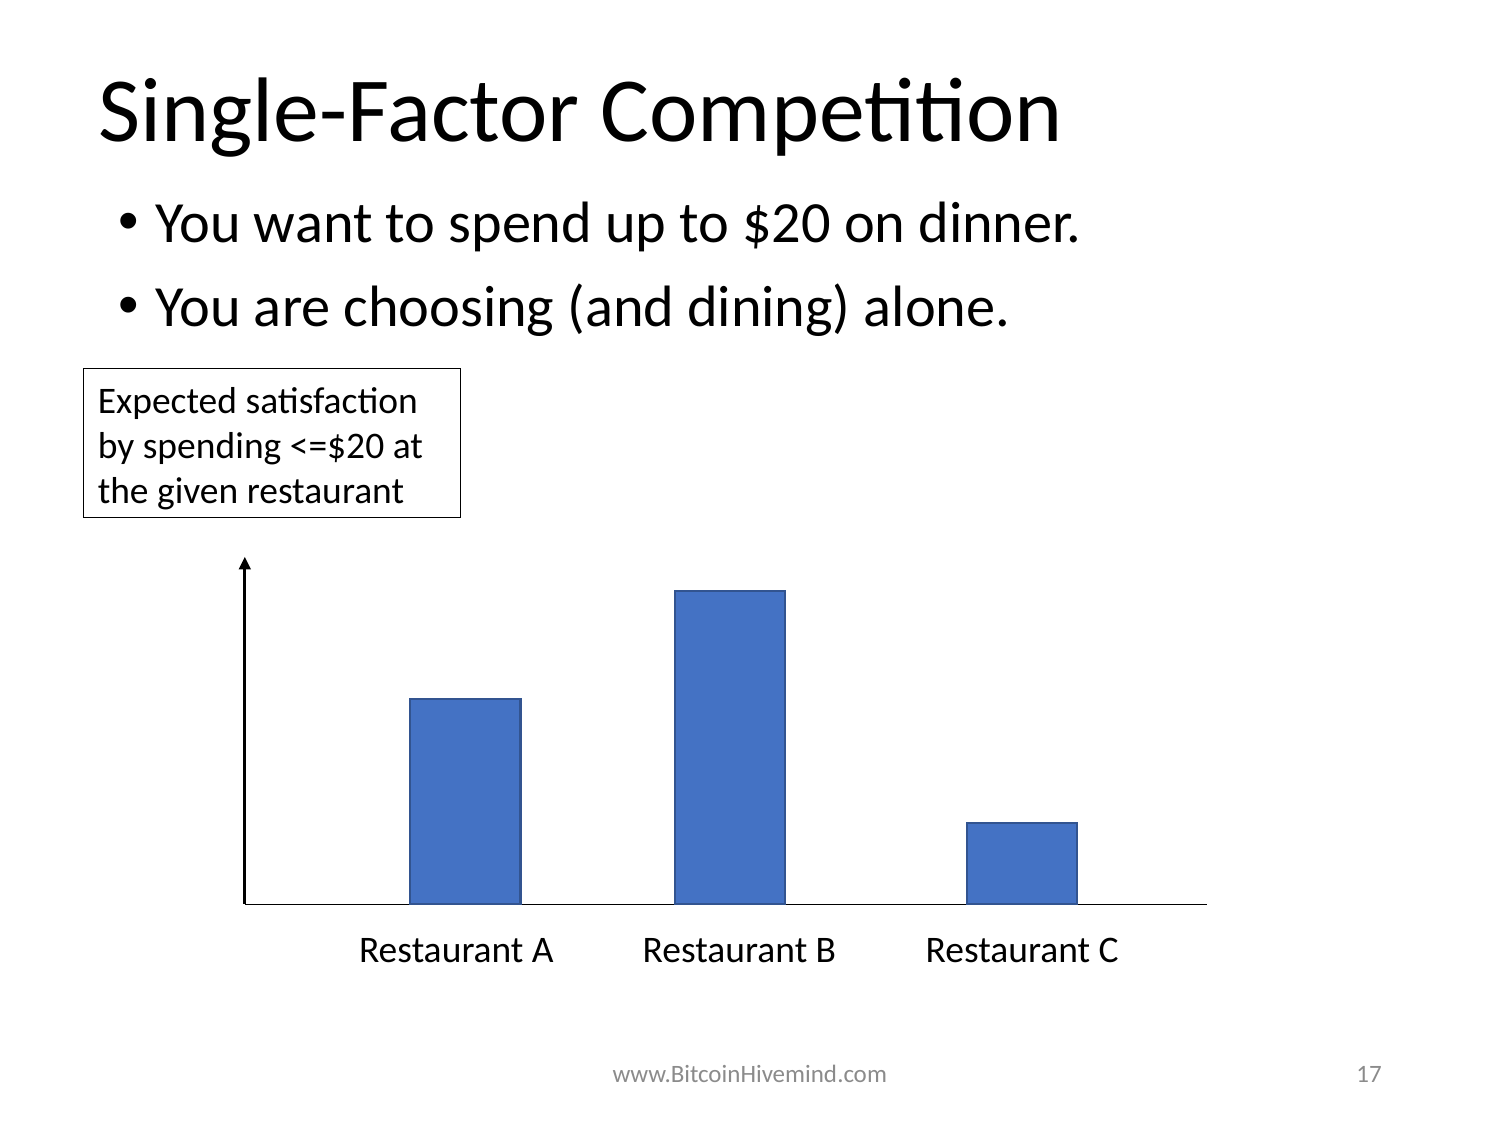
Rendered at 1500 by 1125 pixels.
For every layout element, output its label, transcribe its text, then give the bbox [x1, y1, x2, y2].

text_box Restaurant A [344, 917, 569, 977]
text_box Restaurant B [627, 917, 852, 977]
footer www.BitcoinHivemind.com [496, 1042, 1004, 1103]
title Single-Factor Competition [83, 48, 1377, 175]
text_box [674, 590, 786, 904]
text_box [966, 822, 1078, 904]
list You want to spend up to $20 on dinner. You are choosing (and dining) alone. [103, 185, 1397, 353]
text_box Expected satisfaction by spending <=$20 at the given restaurant [83, 368, 461, 518]
text_box Restaurant C [910, 917, 1134, 977]
slide_number 17 [1059, 1042, 1397, 1103]
text_box [409, 698, 522, 904]
